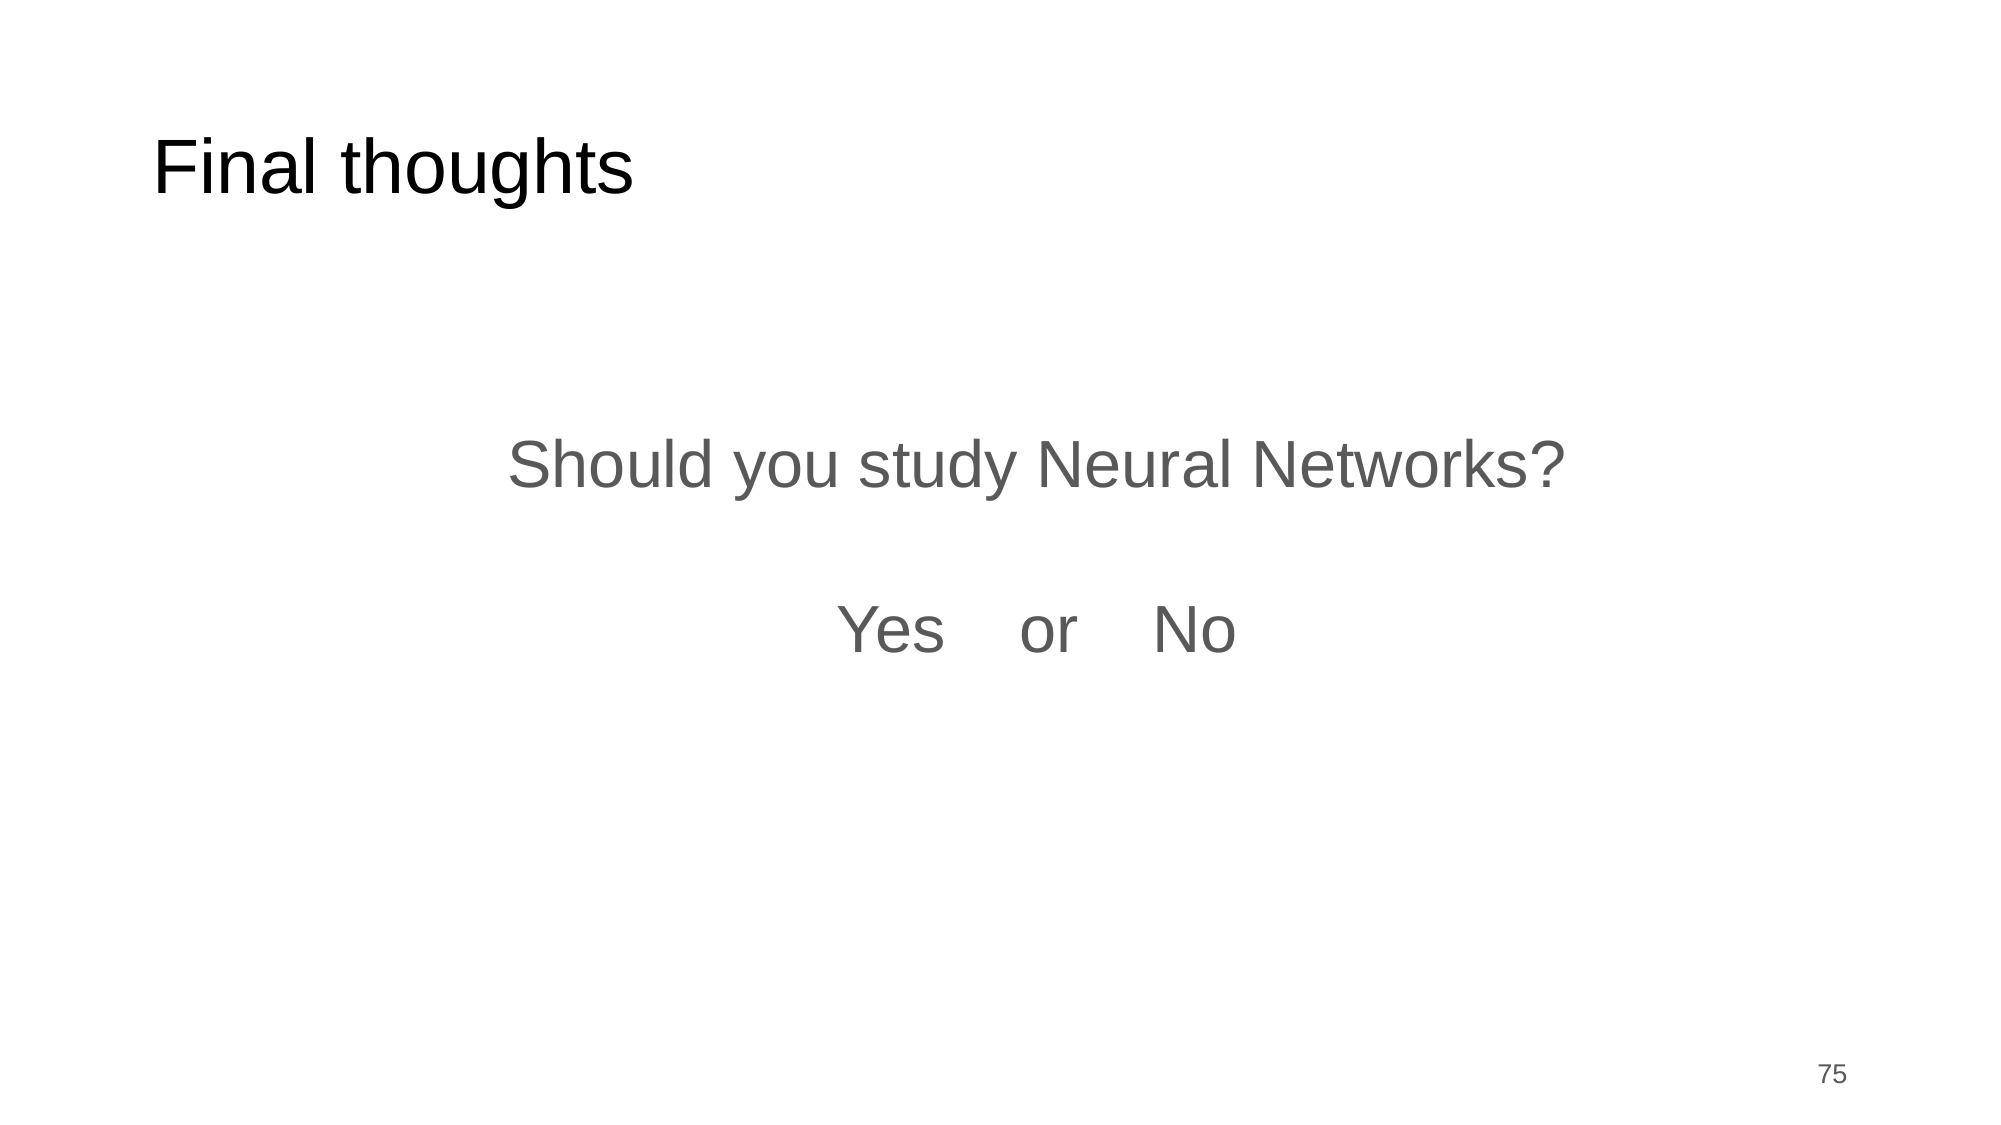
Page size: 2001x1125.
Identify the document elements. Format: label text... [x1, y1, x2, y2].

list Should you study Neural Networks? Yes or No [137, 249, 1863, 1014]
slide_number ‹#› [1412, 1042, 1863, 1103]
title Final thoughts [137, 59, 1863, 249]
